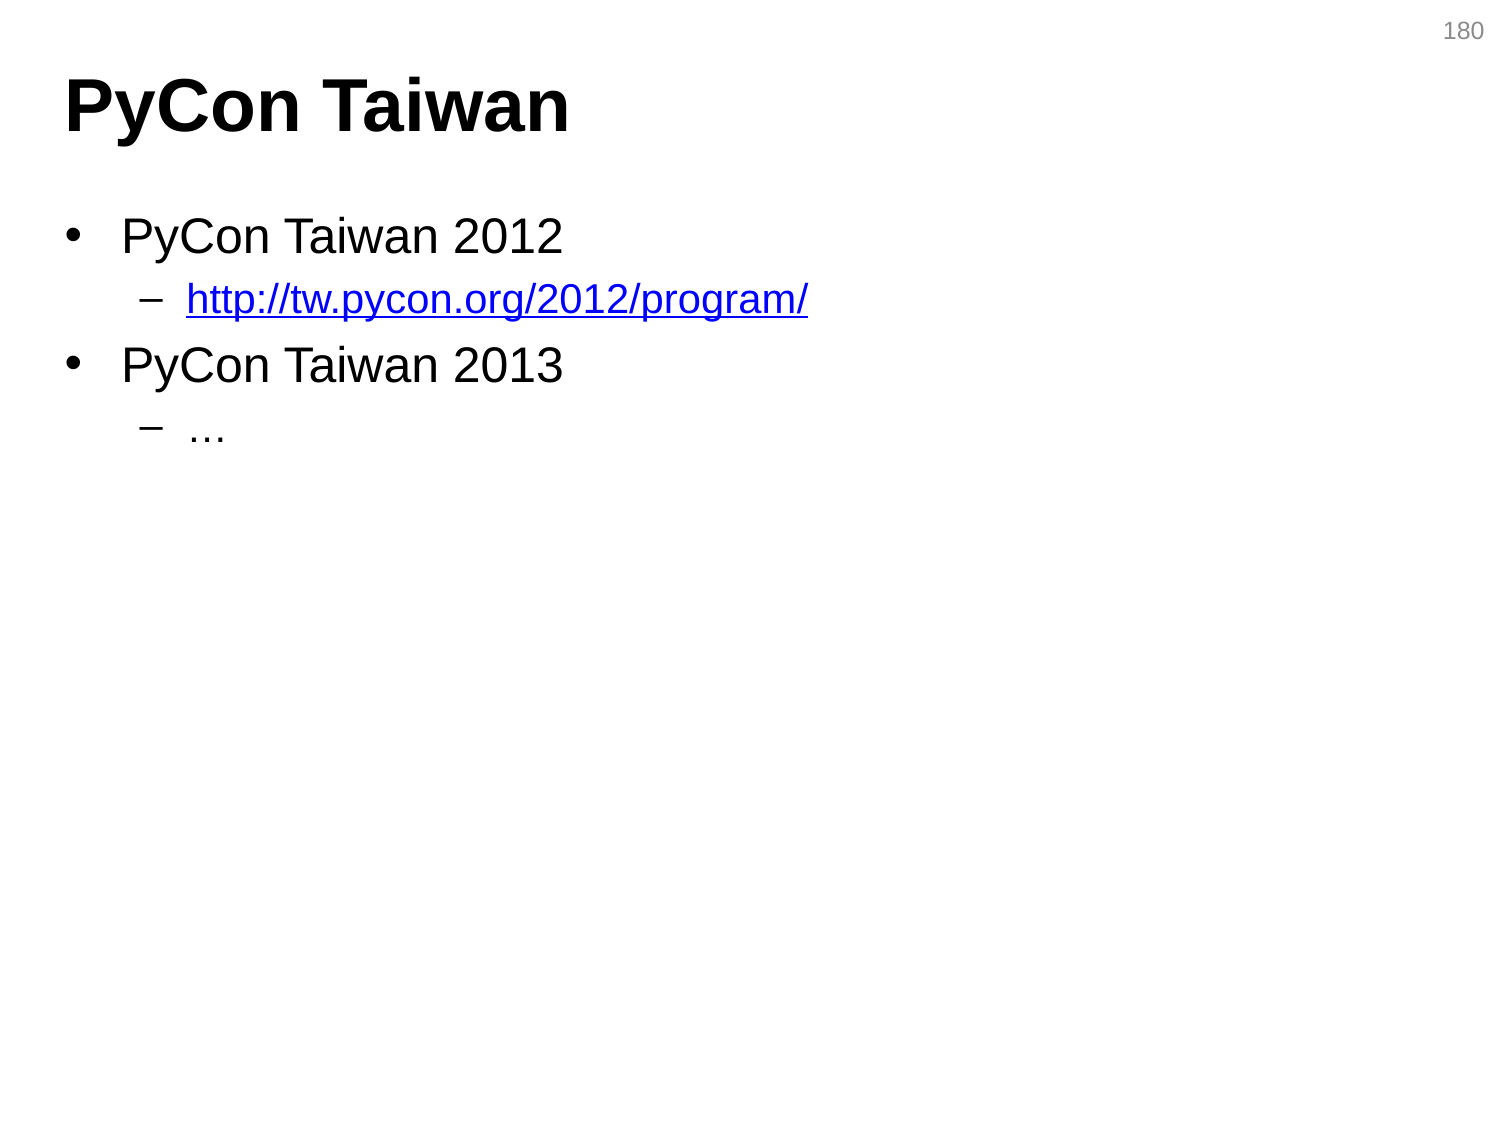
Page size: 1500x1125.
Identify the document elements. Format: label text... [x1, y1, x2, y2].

list PyCon Taiwan 2012 http://tw.pycon.org/2012/program/ PyCon Taiwan 2013 … [49, 196, 1400, 939]
title PyCon Taiwan [49, 7, 1400, 195]
slide_number 180 [1149, 0, 1500, 60]
